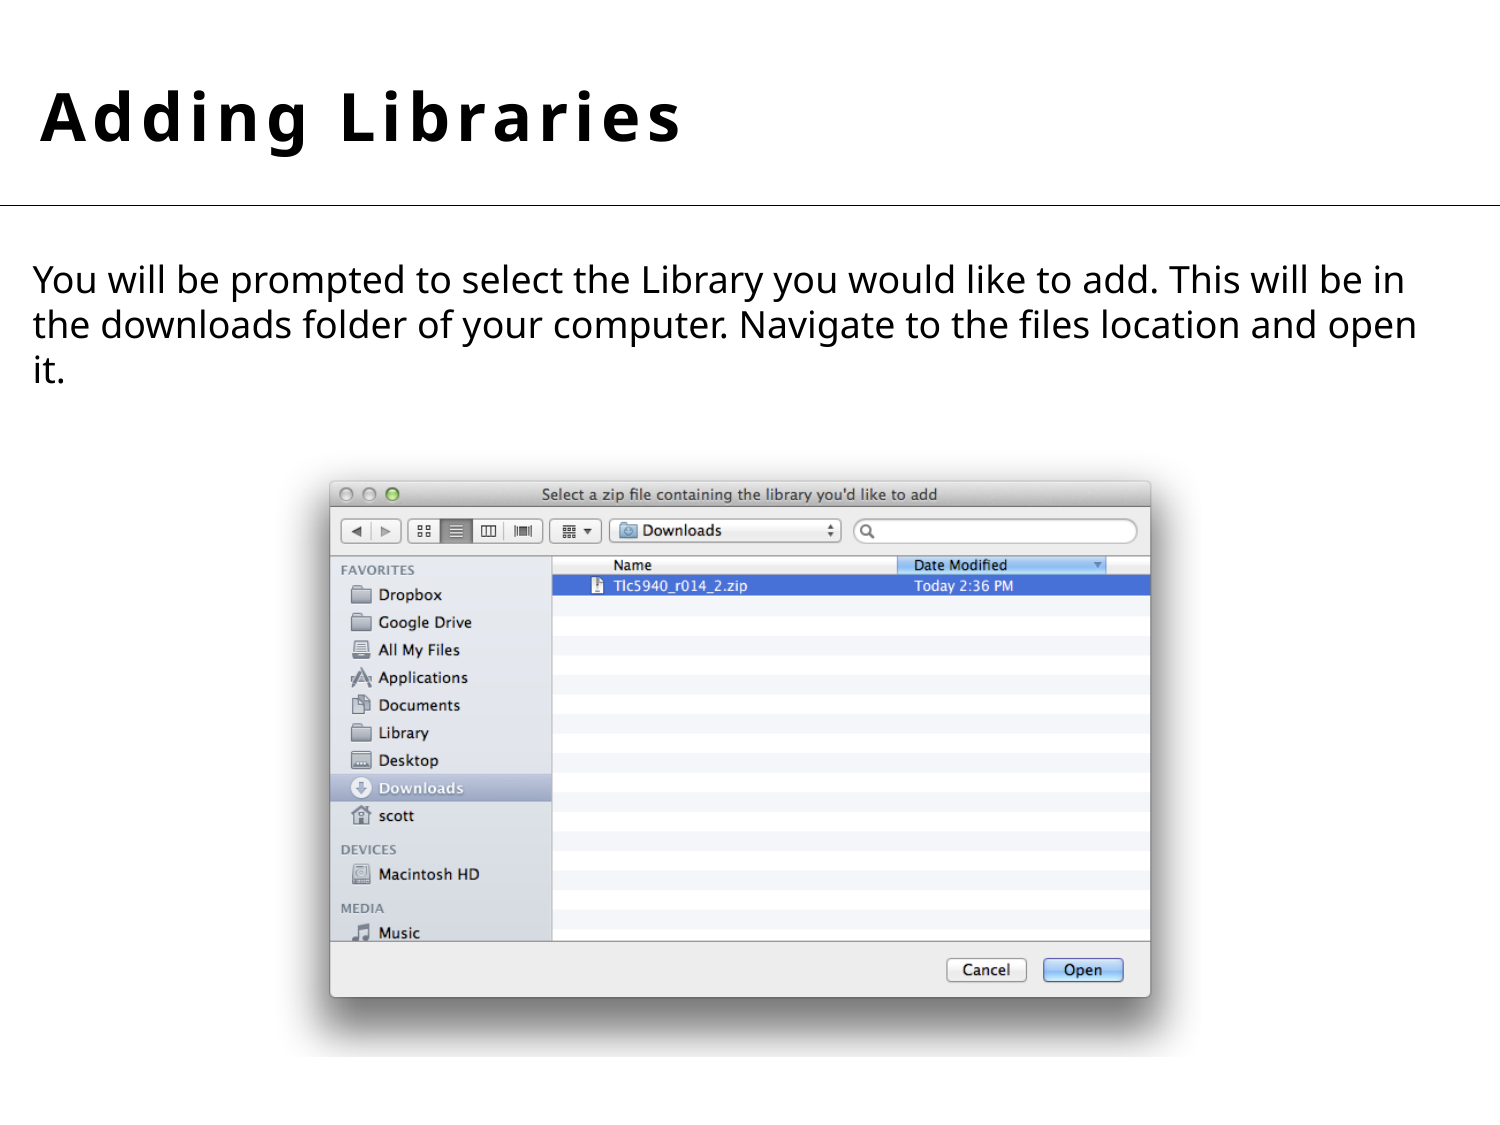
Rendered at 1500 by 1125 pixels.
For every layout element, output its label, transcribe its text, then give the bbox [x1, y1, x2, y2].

text_box Adding Libraries [26, 66, 1026, 162]
text_box You will be prompted to select the Library you would like to add. This will be in the downloads folder of your computer. Navigate to the files location and open it. [17, 248, 1466, 534]
picture [275, 437, 1201, 1058]
